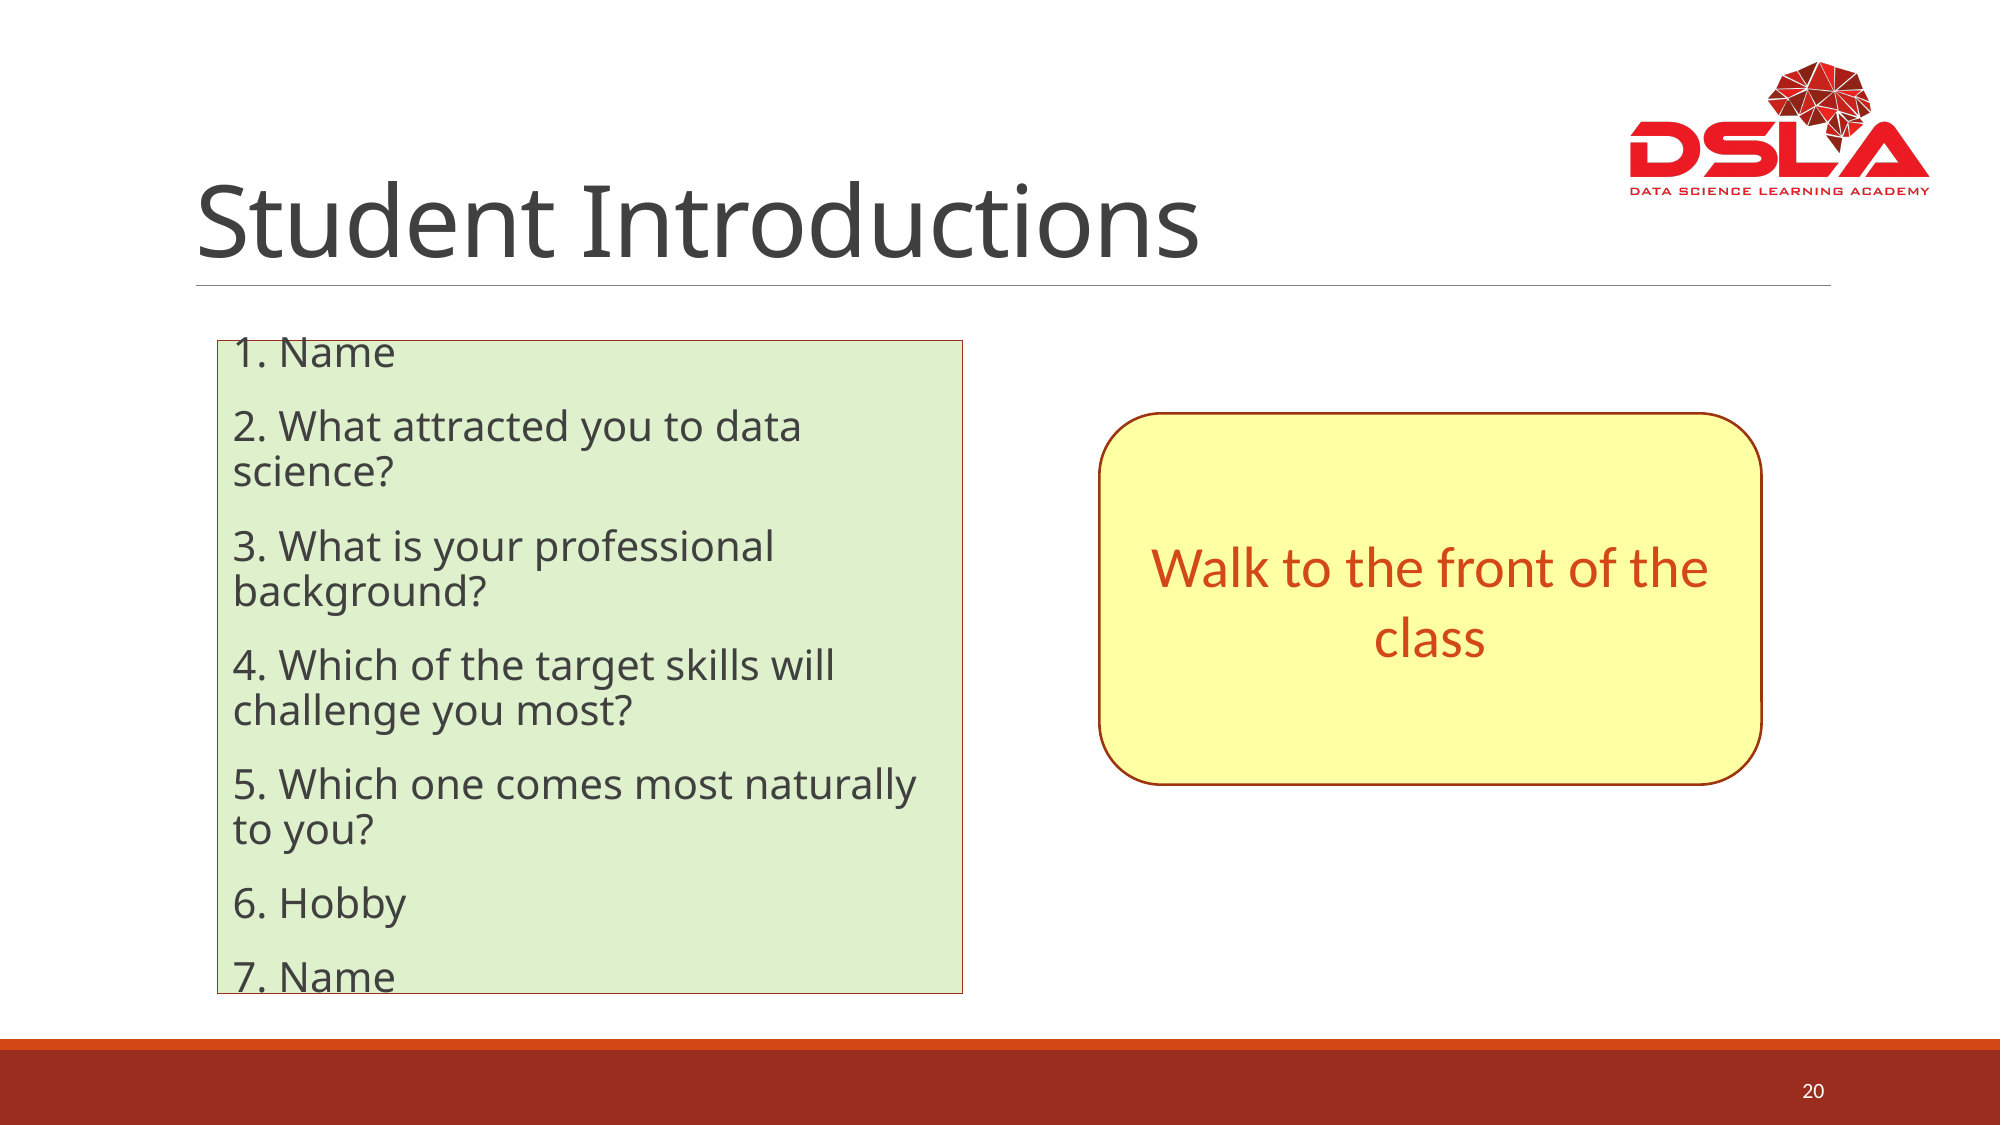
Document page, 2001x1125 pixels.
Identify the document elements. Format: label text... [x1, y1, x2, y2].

list 1. Name 2. What attracted you to data science? 3. What is your professional background? 4. Which of the target skills will challenge you most? 5. Which one comes most naturally to you? 6. Hobby 7. Name [217, 340, 963, 994]
title Student Introductions [180, 47, 1830, 285]
picture [1605, 16, 1973, 242]
slide_number 20 [1624, 1059, 1840, 1120]
text_box Walk to the front of the class [1098, 412, 1763, 786]
